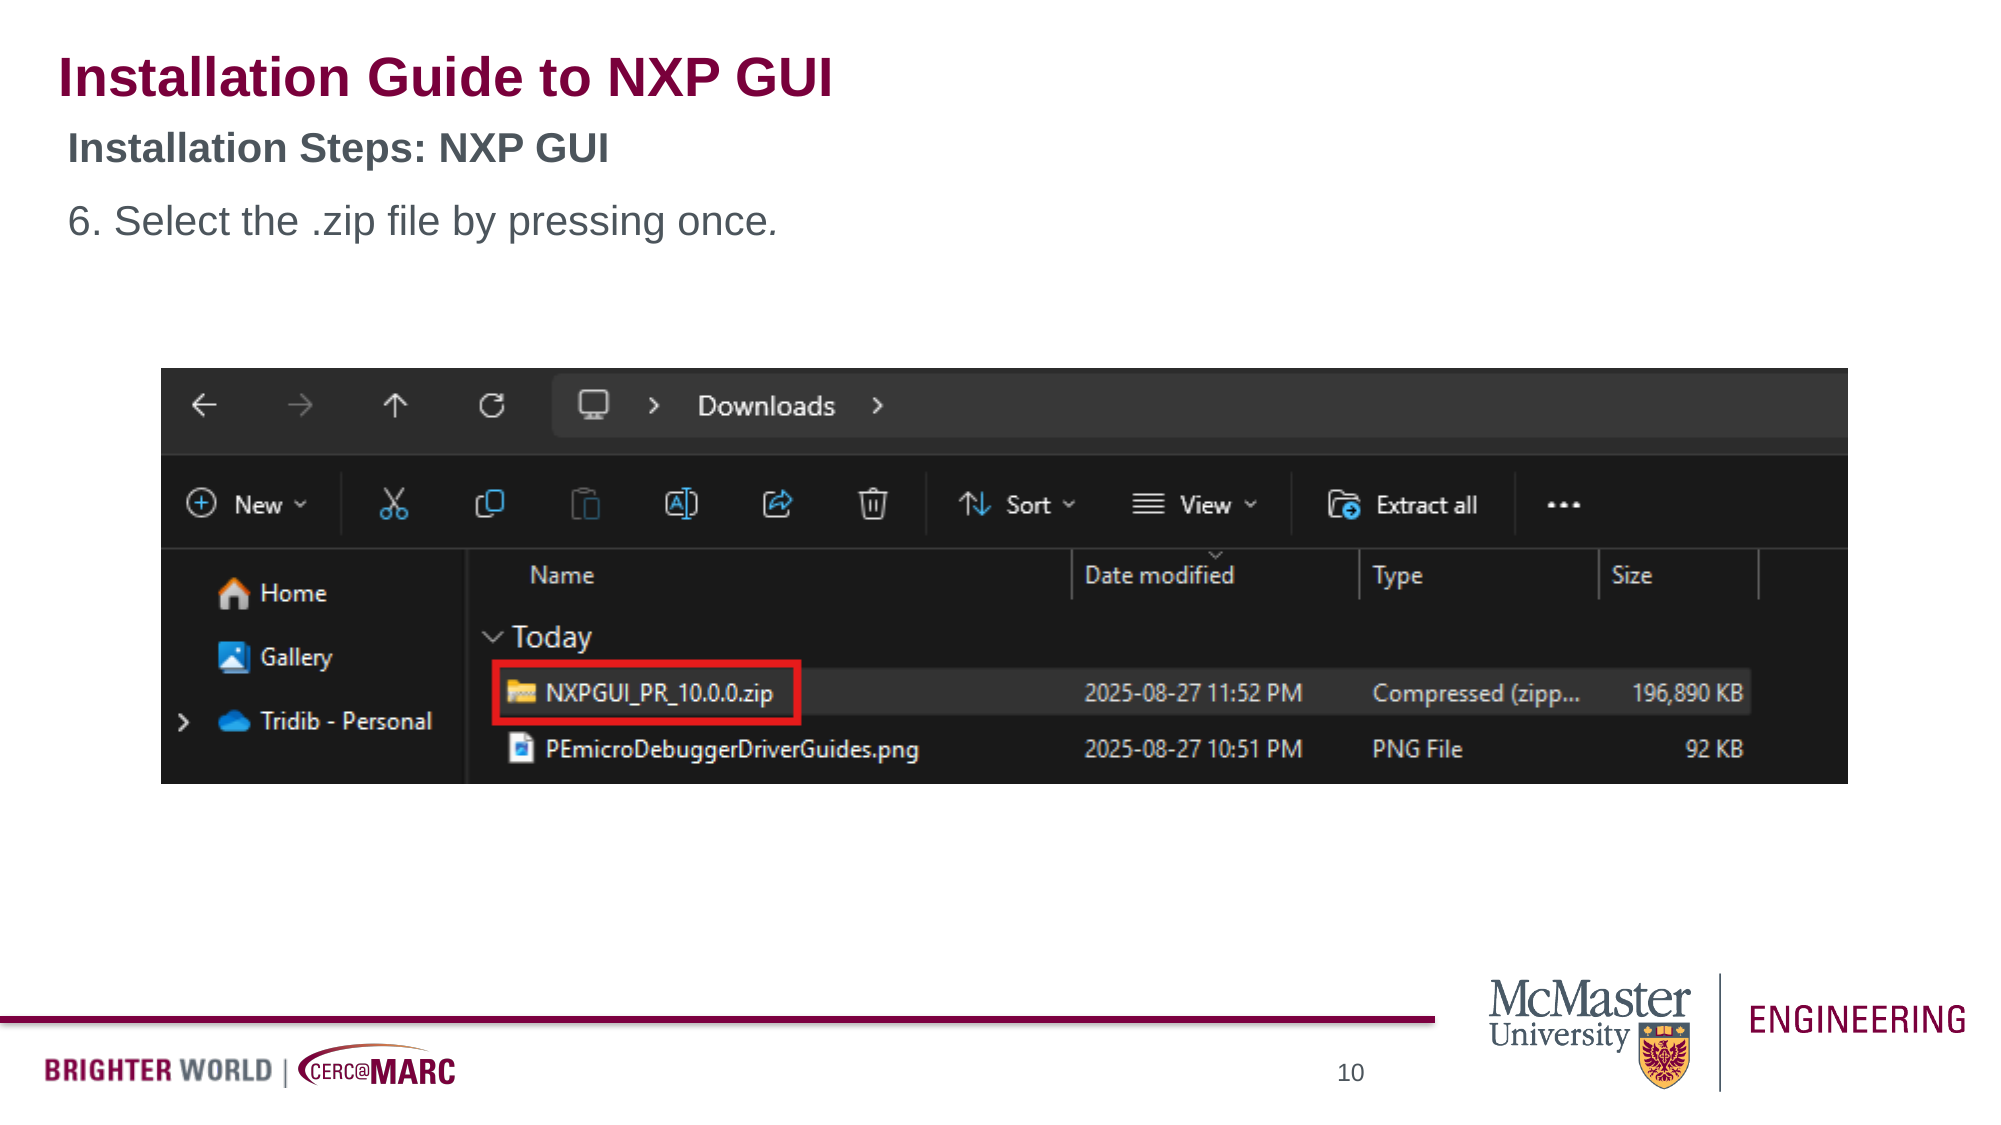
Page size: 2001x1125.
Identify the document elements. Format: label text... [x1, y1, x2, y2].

slide_number 10 [1260, 1041, 1365, 1101]
picture [43, 1031, 465, 1097]
picture [1488, 973, 1965, 1092]
picture [160, 368, 1848, 784]
list Installation Steps: NXP GUI 6. Select the .zip file by pressing once. [44, 106, 1965, 342]
title Installation Guide to NXP GUI [43, 0, 1965, 106]
